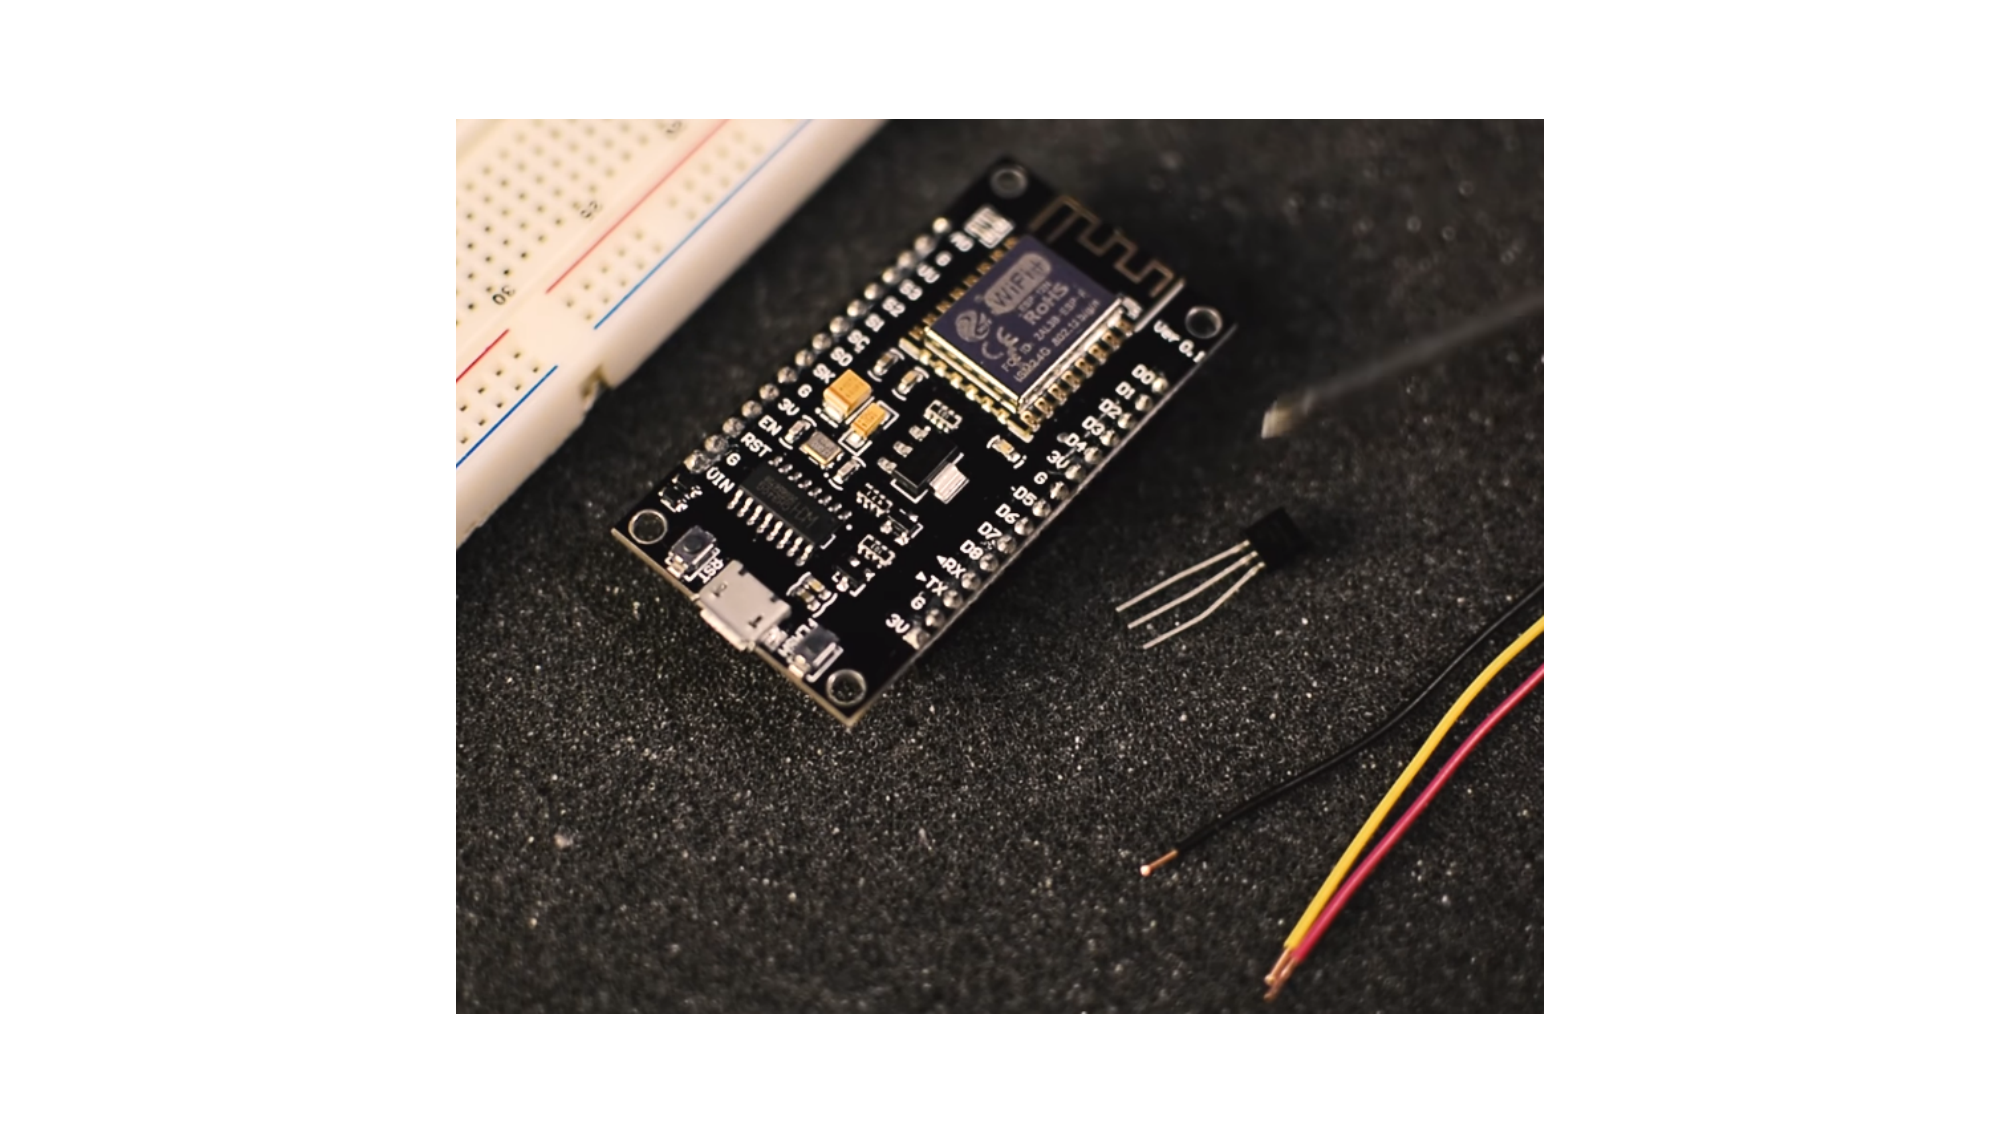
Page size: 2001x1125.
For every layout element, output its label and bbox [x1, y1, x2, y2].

list [456, 120, 1544, 1014]
